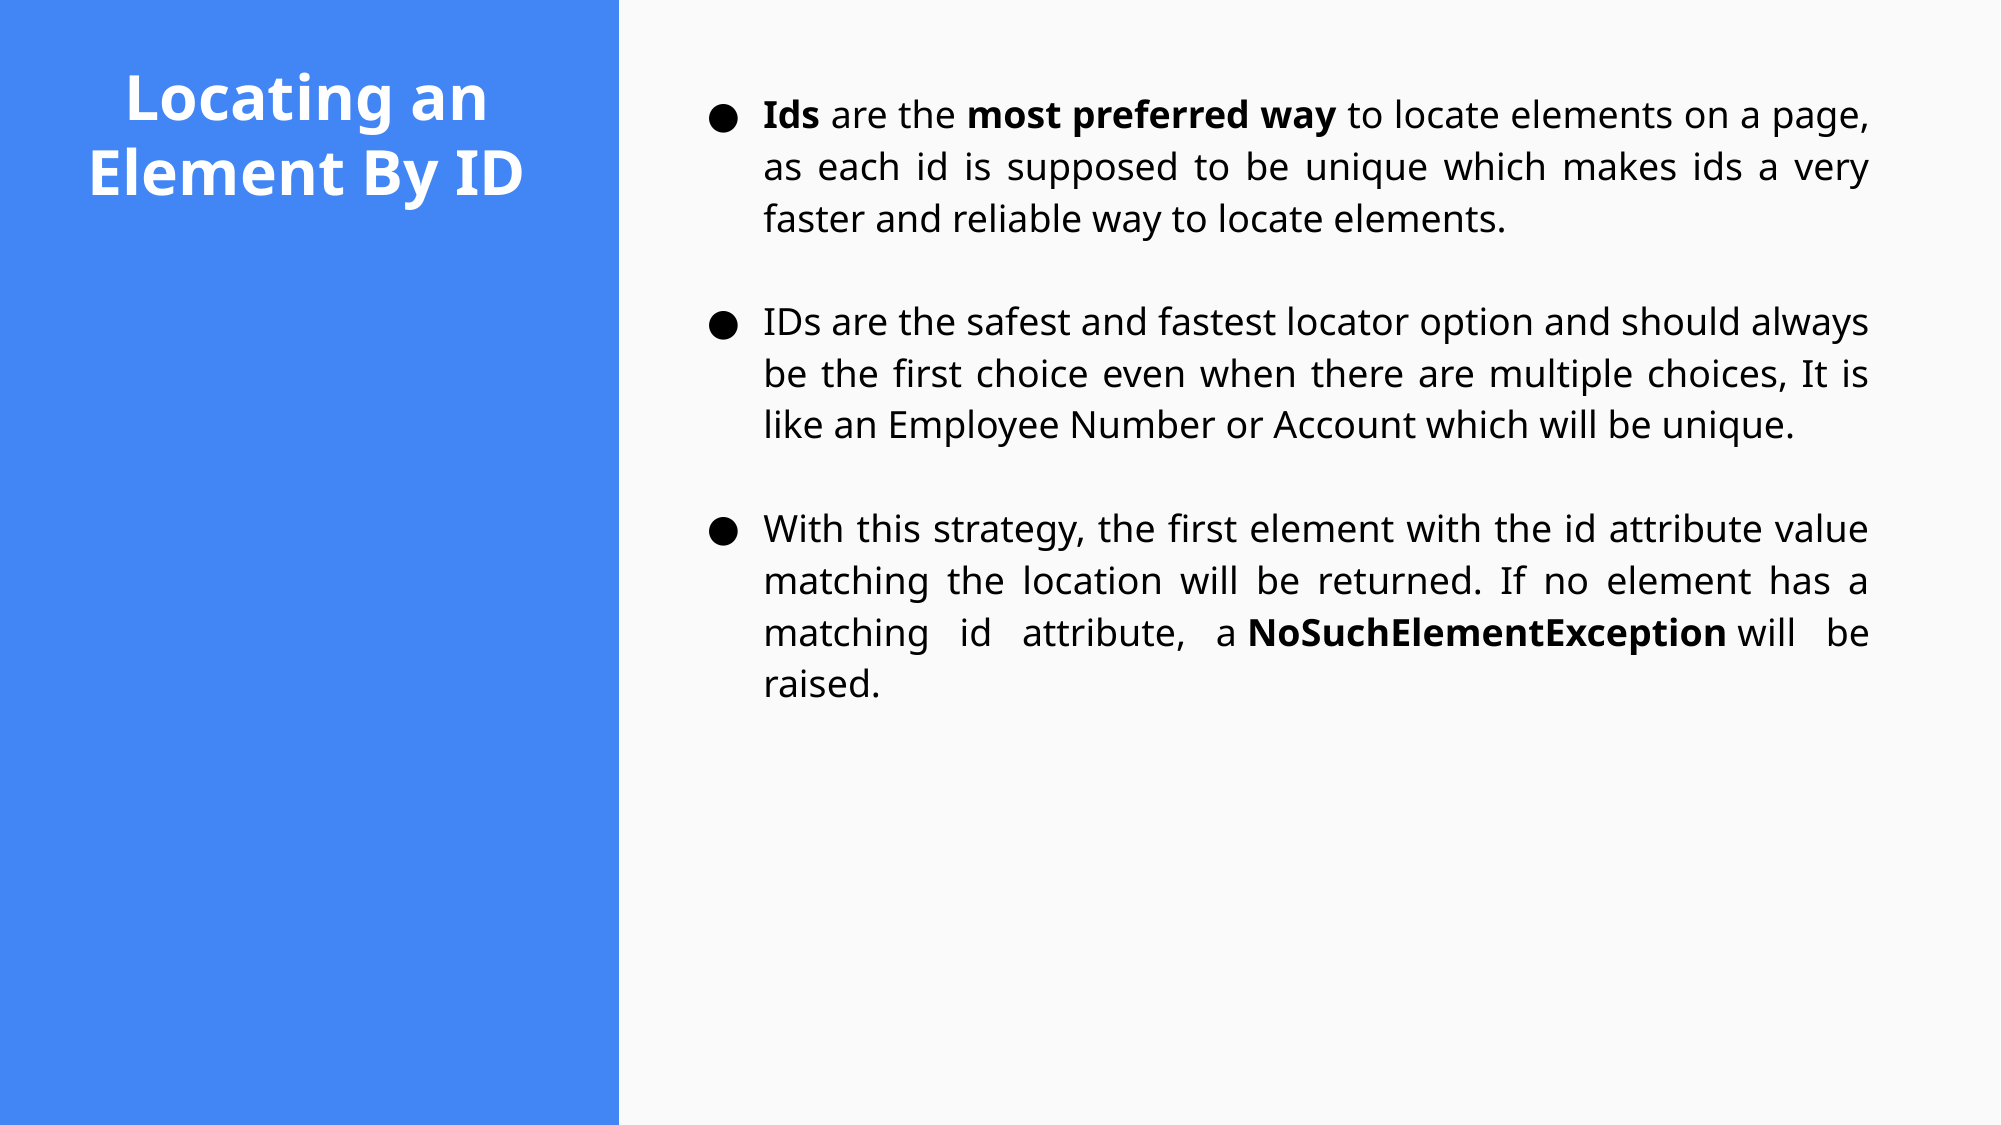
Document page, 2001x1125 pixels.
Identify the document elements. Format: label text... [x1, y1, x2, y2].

title Locating an Element By ID [0, 22, 615, 223]
text_box Ids are the most preferred way to locate elements on a page, as each id is supposed to be unique which makes ids a very faster and reliable way to locate elements. IDs are the safest and fastest locator option and should always be the first choice even when there are multiple choices, It is like an Employee Number or Account which will be unique. With this strategy, the first element with the id attribute value matching the location will be returned. If no element has a matching id attribute, a NoSuchElementException will be raised. [673, 76, 1886, 1055]
